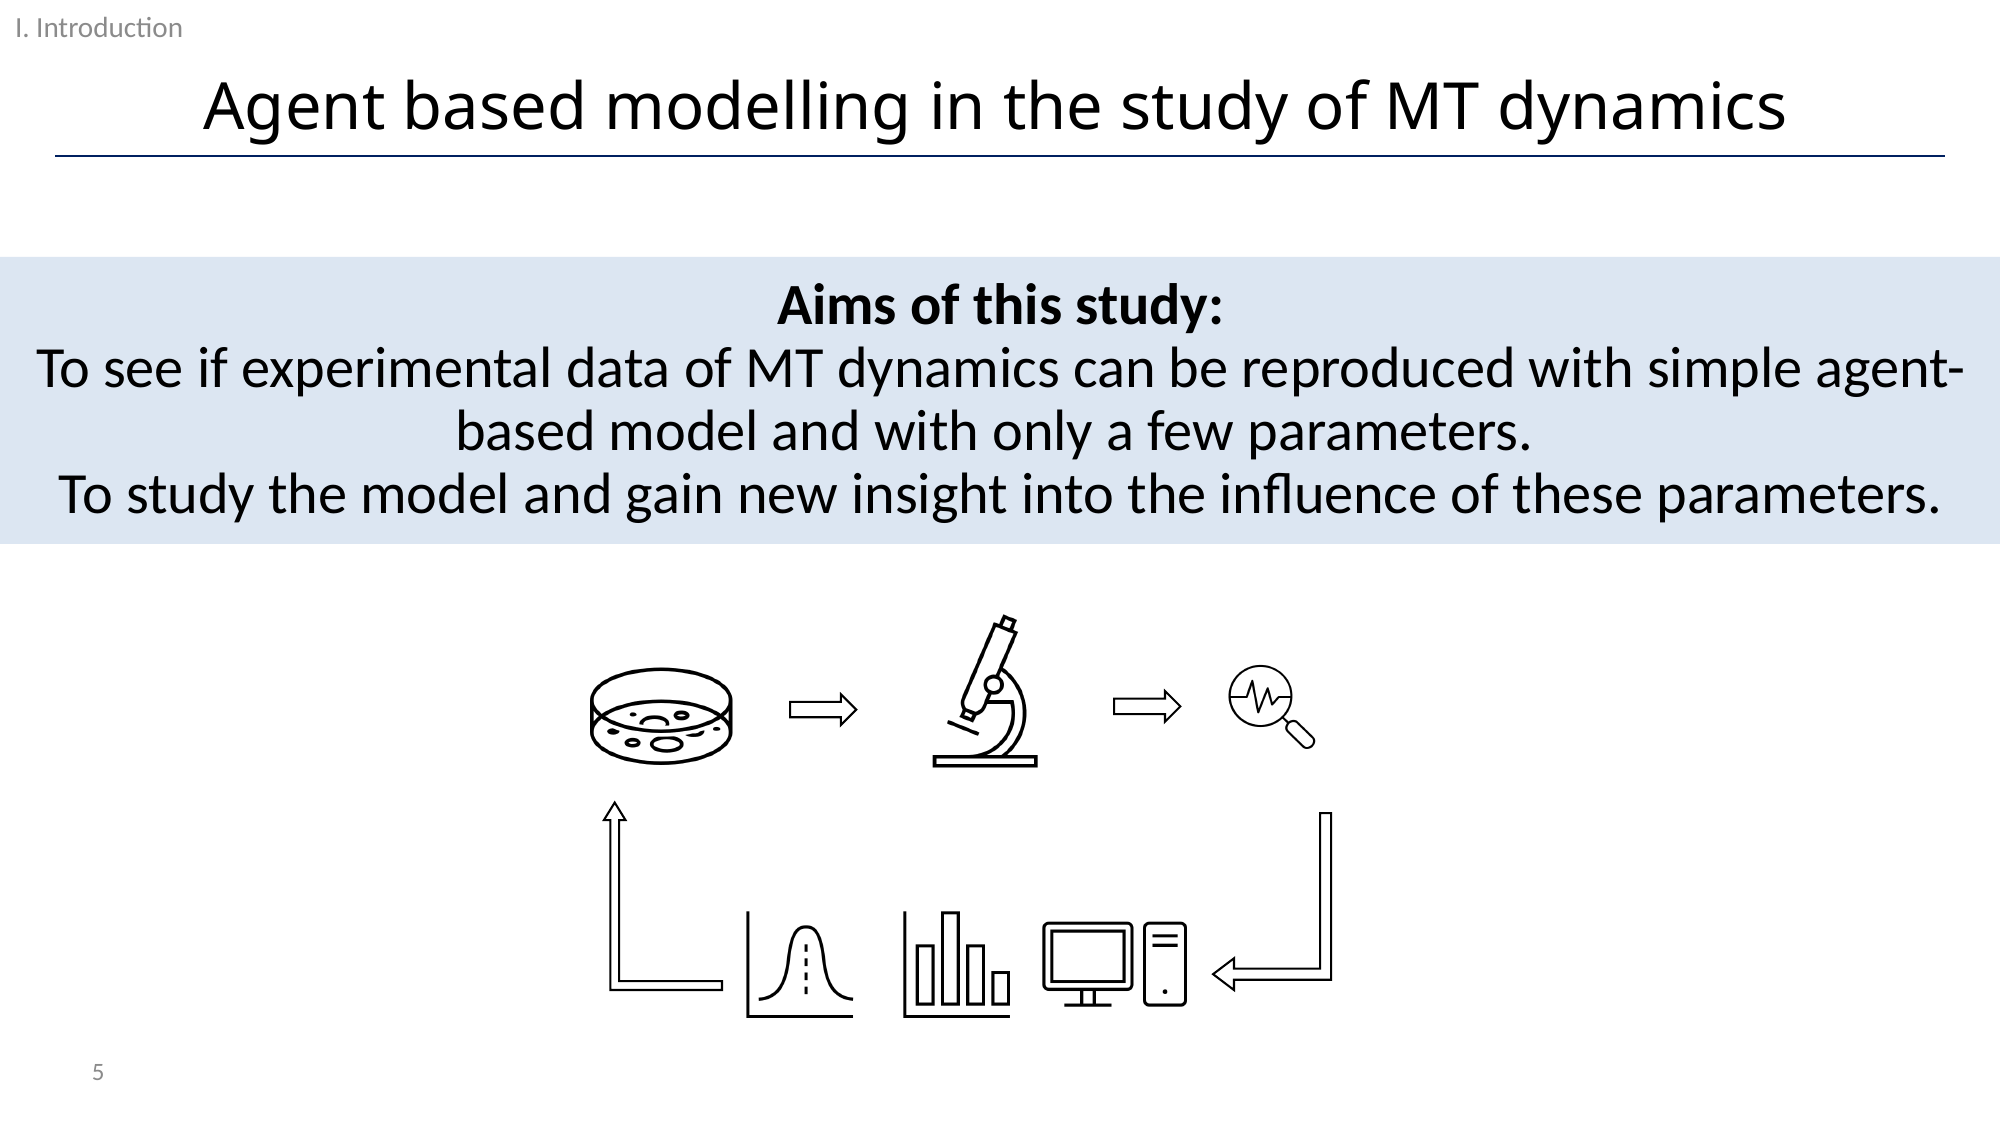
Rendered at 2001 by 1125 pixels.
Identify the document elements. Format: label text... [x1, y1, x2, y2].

slide_number 5 [1, 1040, 120, 1101]
text_box Aims of this study: To see if experimental data of MT dynamics can be reproduced with simple agent-based model and with only a few parameters. To study the model and gain new insight into the influence of these parameters. [0, 256, 2000, 544]
title Agent based modelling in the study of MT dynamics [83, 49, 1909, 167]
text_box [571, 607, 1332, 1041]
text_box I. Introduction [0, 0, 280, 57]
